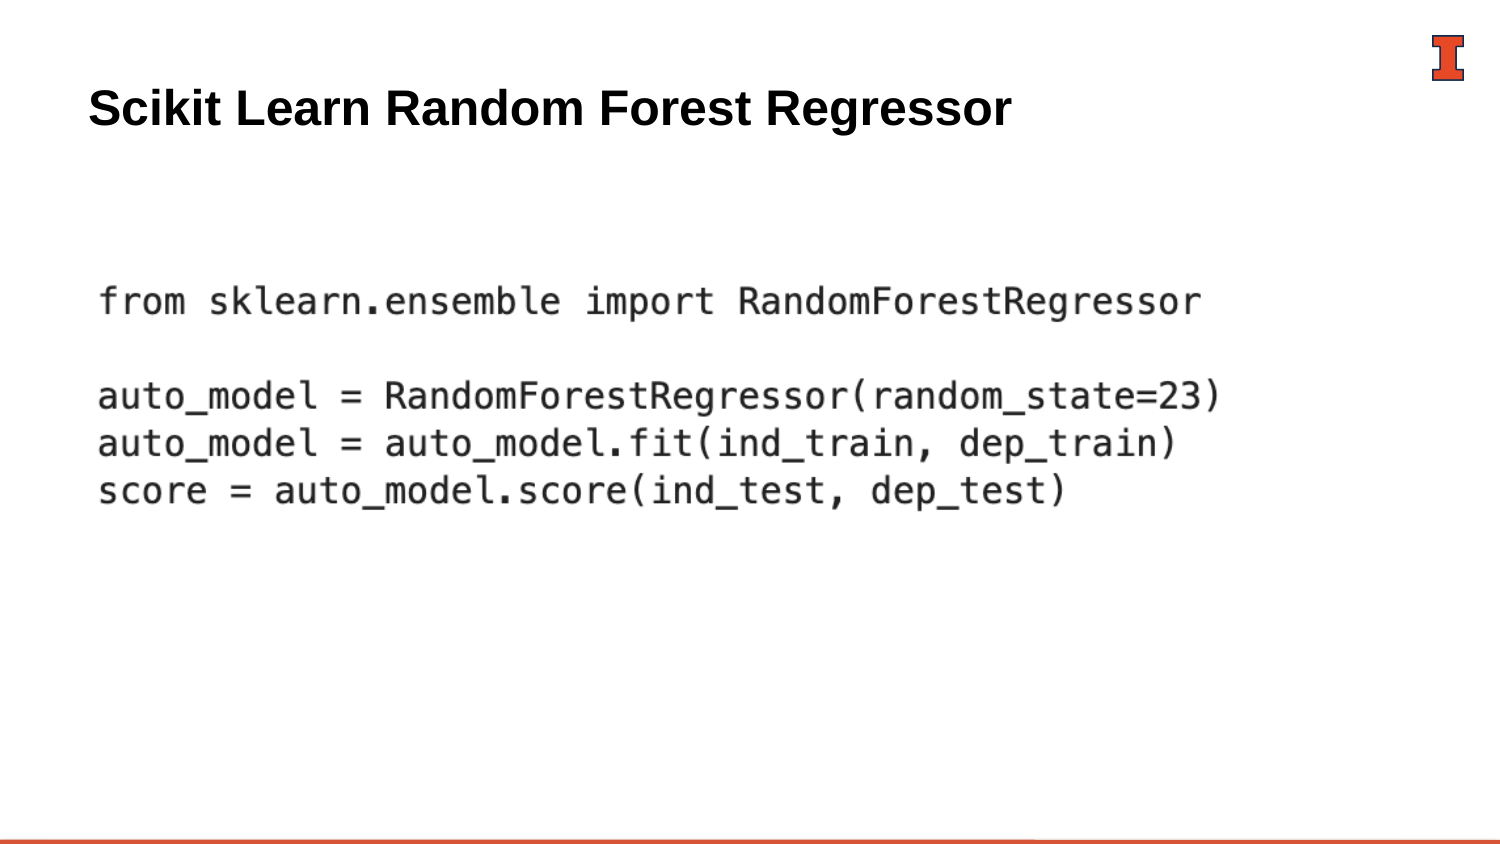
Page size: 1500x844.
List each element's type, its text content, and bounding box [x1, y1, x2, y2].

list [74, 259, 1286, 536]
title Scikit Learn Random Forest Regressor [73, 68, 1402, 176]
picture [1432, 35, 1464, 81]
